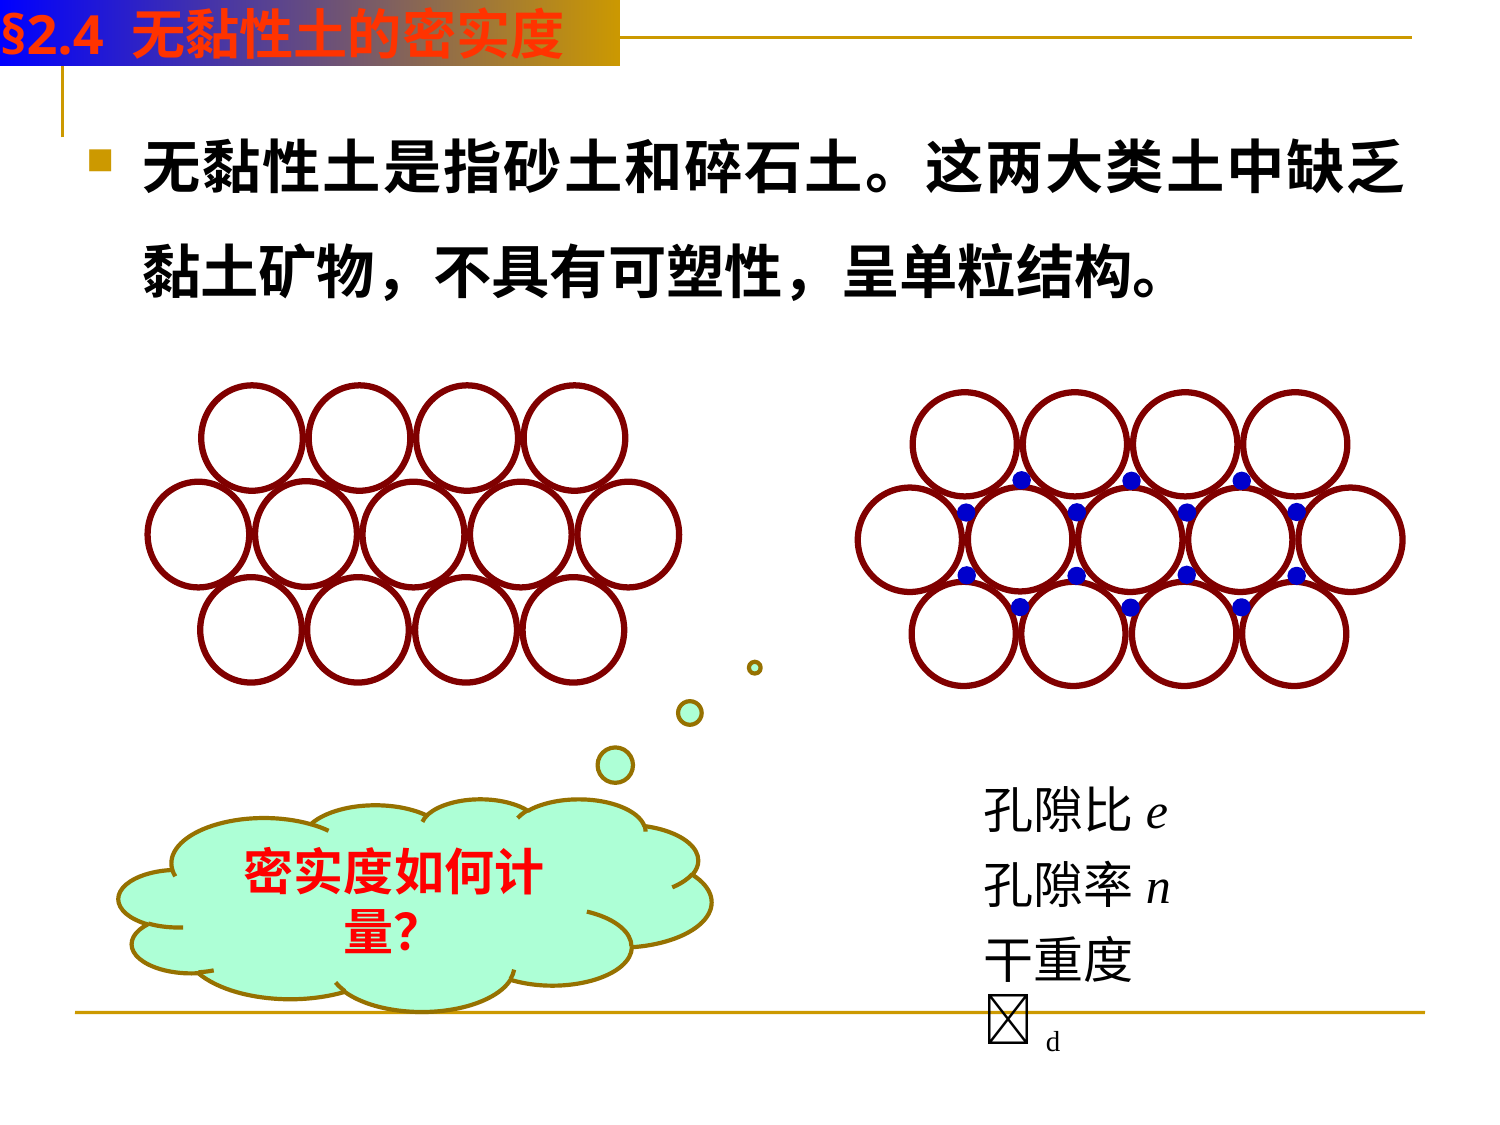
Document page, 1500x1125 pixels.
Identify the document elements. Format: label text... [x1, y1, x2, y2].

text_box §2.4 无黏性土的密实度 [0, 0, 620, 66]
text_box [857, 391, 1403, 687]
text_box 孔隙比e 孔隙率n 干重度d [969, 771, 1195, 1065]
text_box 密实度如何计量？ [116, 797, 714, 1015]
list 无黏性土是指砂土和碎石土。这两大类土中缺乏黏土矿物，不具有可塑性，呈单粒结构。 [71, 87, 1422, 325]
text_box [958, 472, 1305, 616]
text_box 密实度如何计量？ [675, 699, 704, 727]
text_box 密实度如何计量？ [595, 745, 636, 785]
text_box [147, 385, 680, 683]
text_box 密实度如何计量？ [746, 659, 763, 676]
